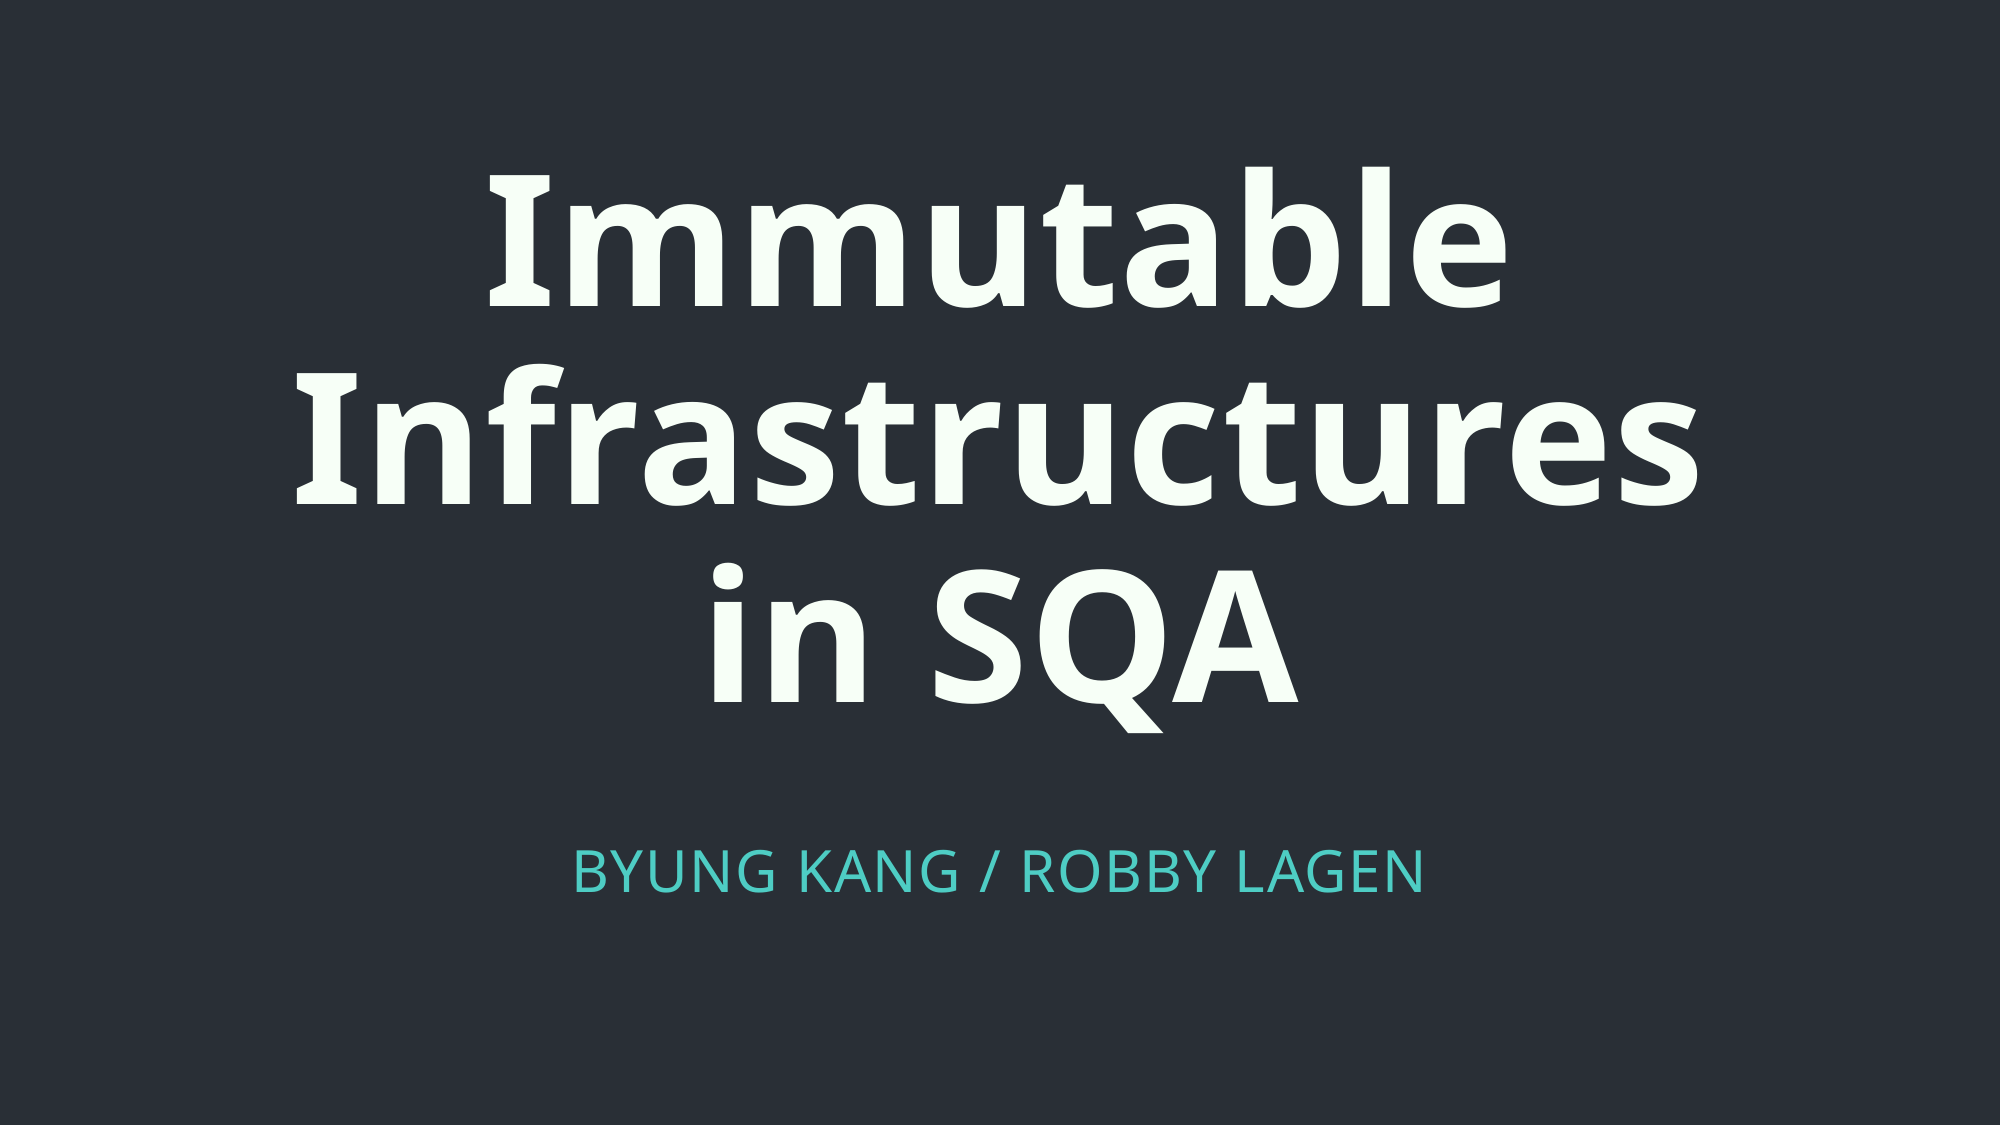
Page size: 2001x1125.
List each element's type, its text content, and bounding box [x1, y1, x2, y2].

subtitle BYUNG KANG / ROBBY LAGEN [249, 834, 1750, 1079]
title Immutable Infrastructures in SQA [249, 339, 1750, 750]
